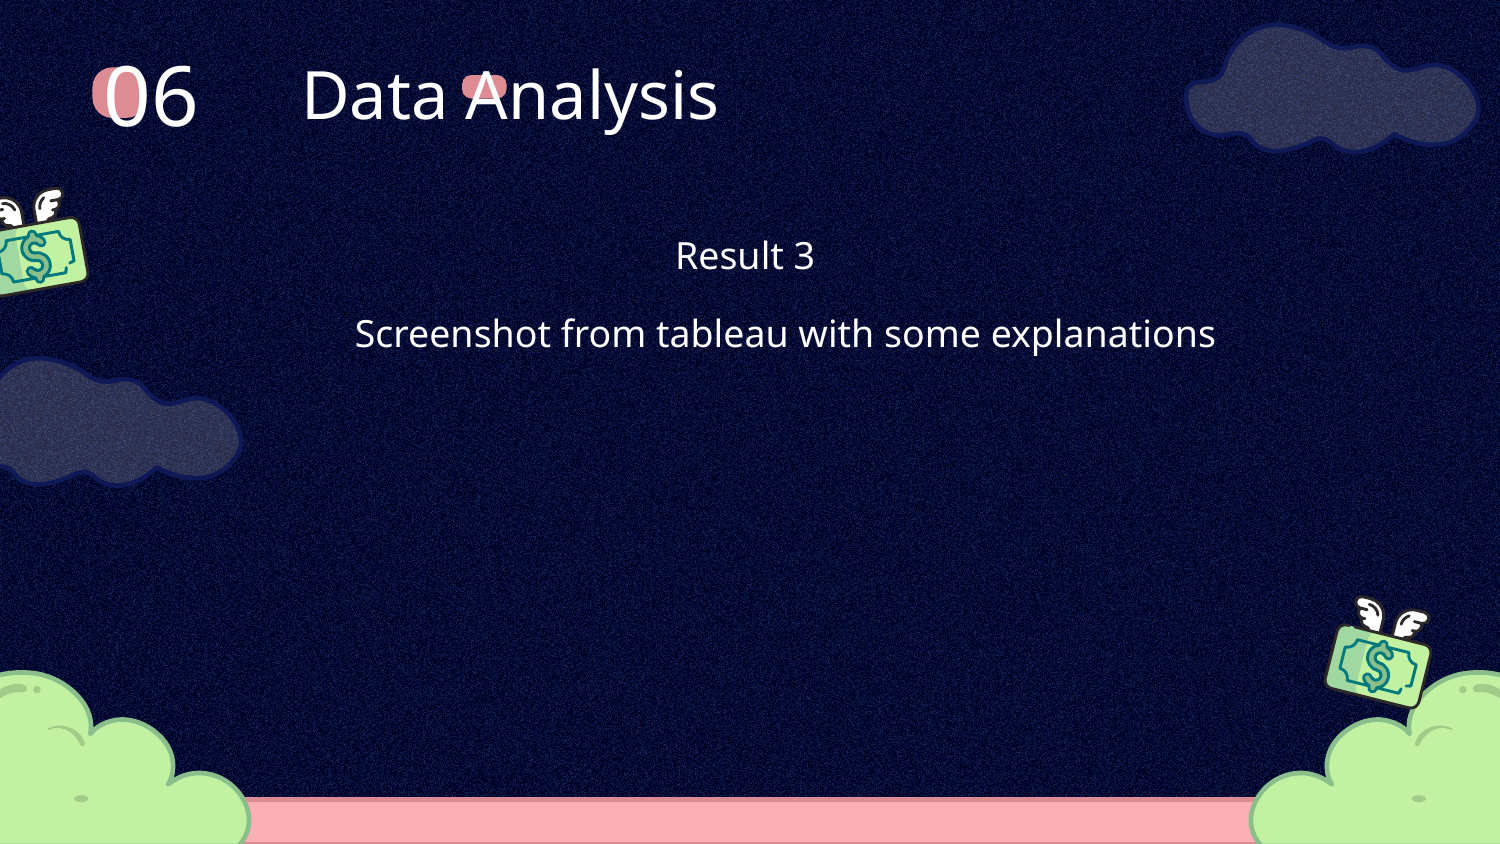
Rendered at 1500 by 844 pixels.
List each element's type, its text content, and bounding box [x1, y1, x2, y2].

subtitle Result 3 [303, 210, 1197, 300]
text_box [1189, 28, 1476, 149]
text_box [0, 361, 238, 483]
text_box 06 [59, 31, 244, 154]
subtitle Screenshot from tableau with some explanations [339, 288, 1233, 378]
text_box Data Analysis [146, 40, 875, 145]
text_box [1331, 601, 1432, 702]
picture [0, 0, 1500, 797]
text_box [0, 191, 84, 292]
